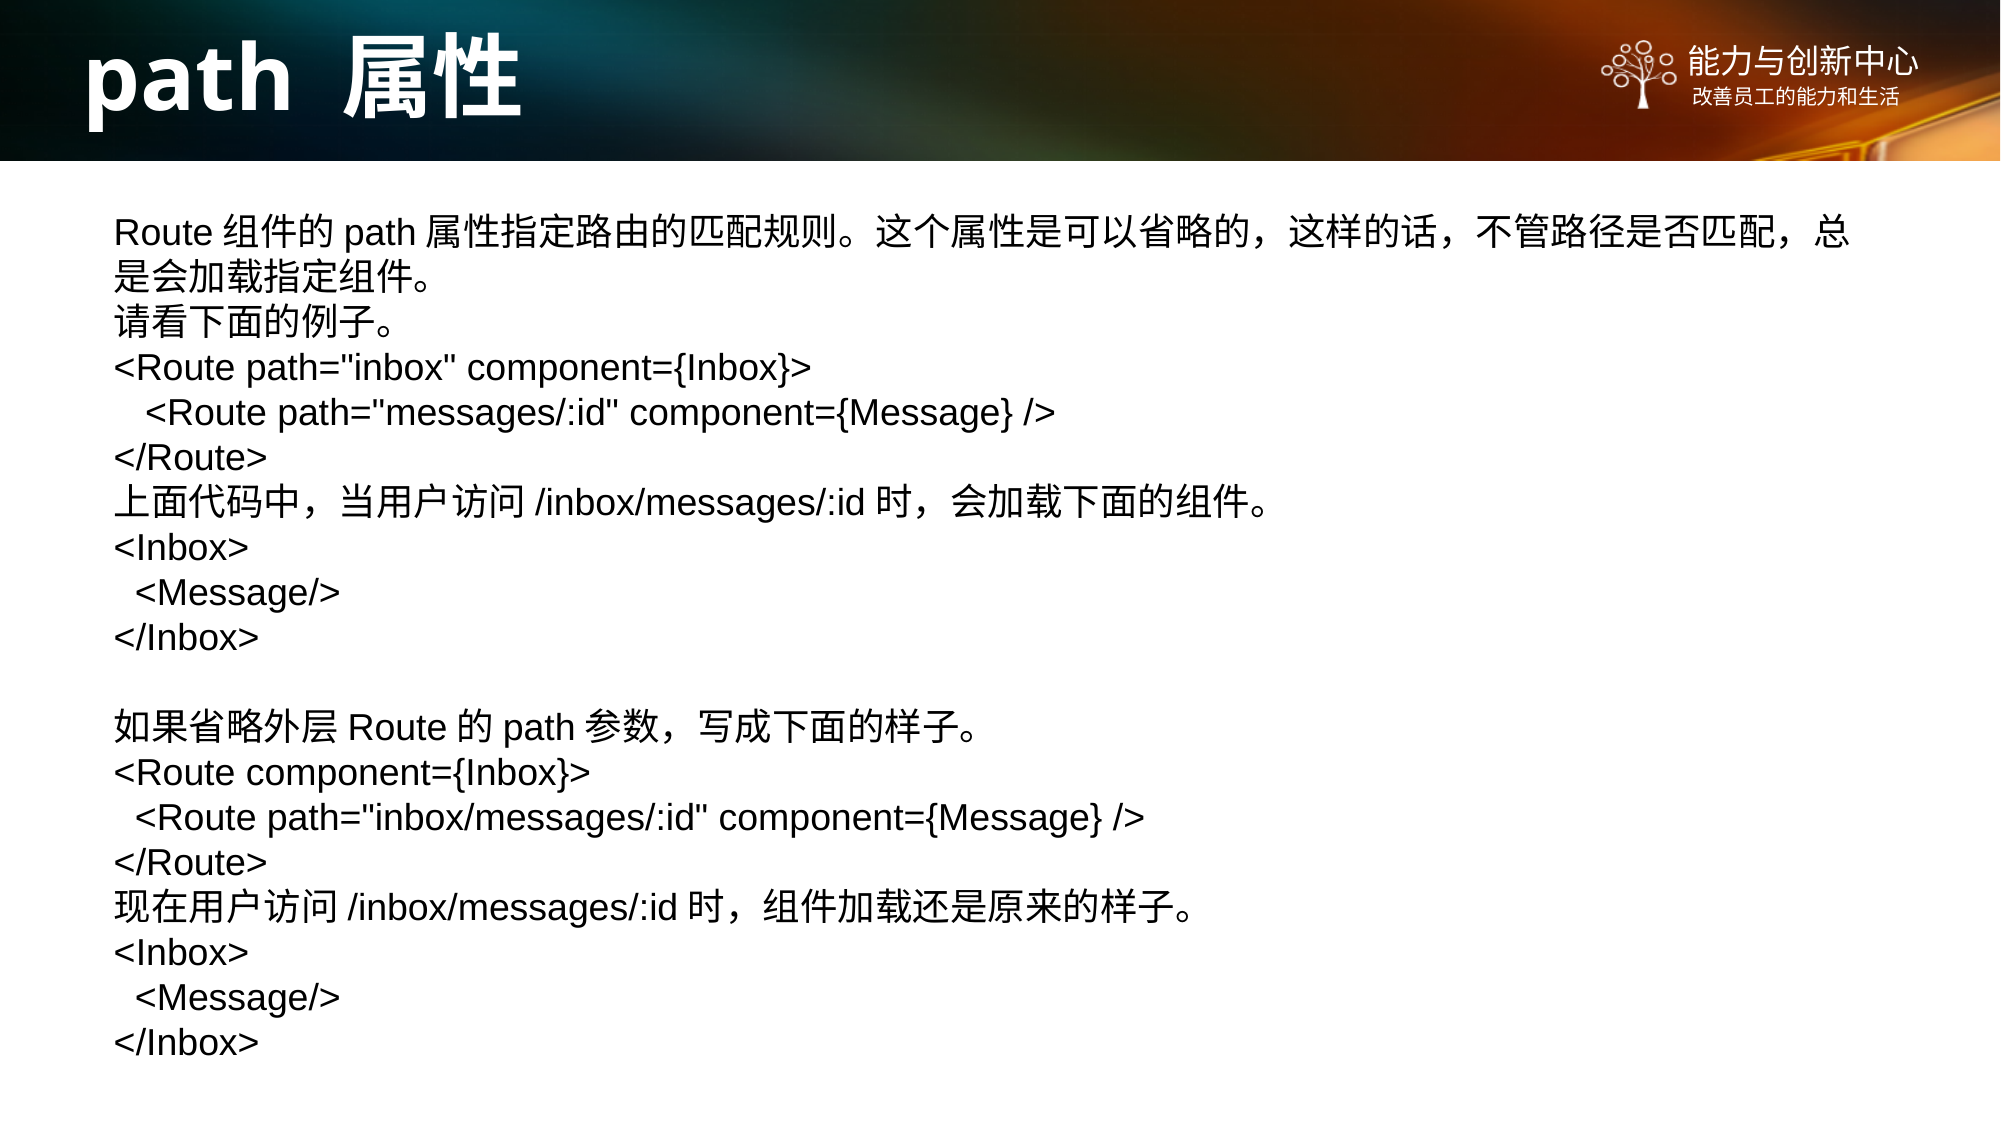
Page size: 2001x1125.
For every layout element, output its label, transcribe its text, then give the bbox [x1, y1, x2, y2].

text_box path 属性 [82, 40, 1013, 129]
picture [0, 0, 2001, 161]
text_box Route组件的path属性指定路由的匹配规则。这个属性是可以省略的，这样的话，不管路径是否匹配，总是会加载指定组件。 请看下面的例子。 <Route path="inbox" component={Inbox}> <Route path="messages/:id" component={Message} /> </Route> 上面代码中，当用户访问/inbox/messages/:id时，会加载下面的组件。 <Inbox> <Message/> </Inbox> 如果省略外层Route的path参数，写成下面的样子。 <Route component={Inbox}> <Route path="inbox/messages/:id" component={Message} /> </Route> 现在用户访问/inbox/messages/:id时，组件加载还是原来的样子。 <Inbox> <Message/> </Inbox> [98, 200, 1891, 1070]
